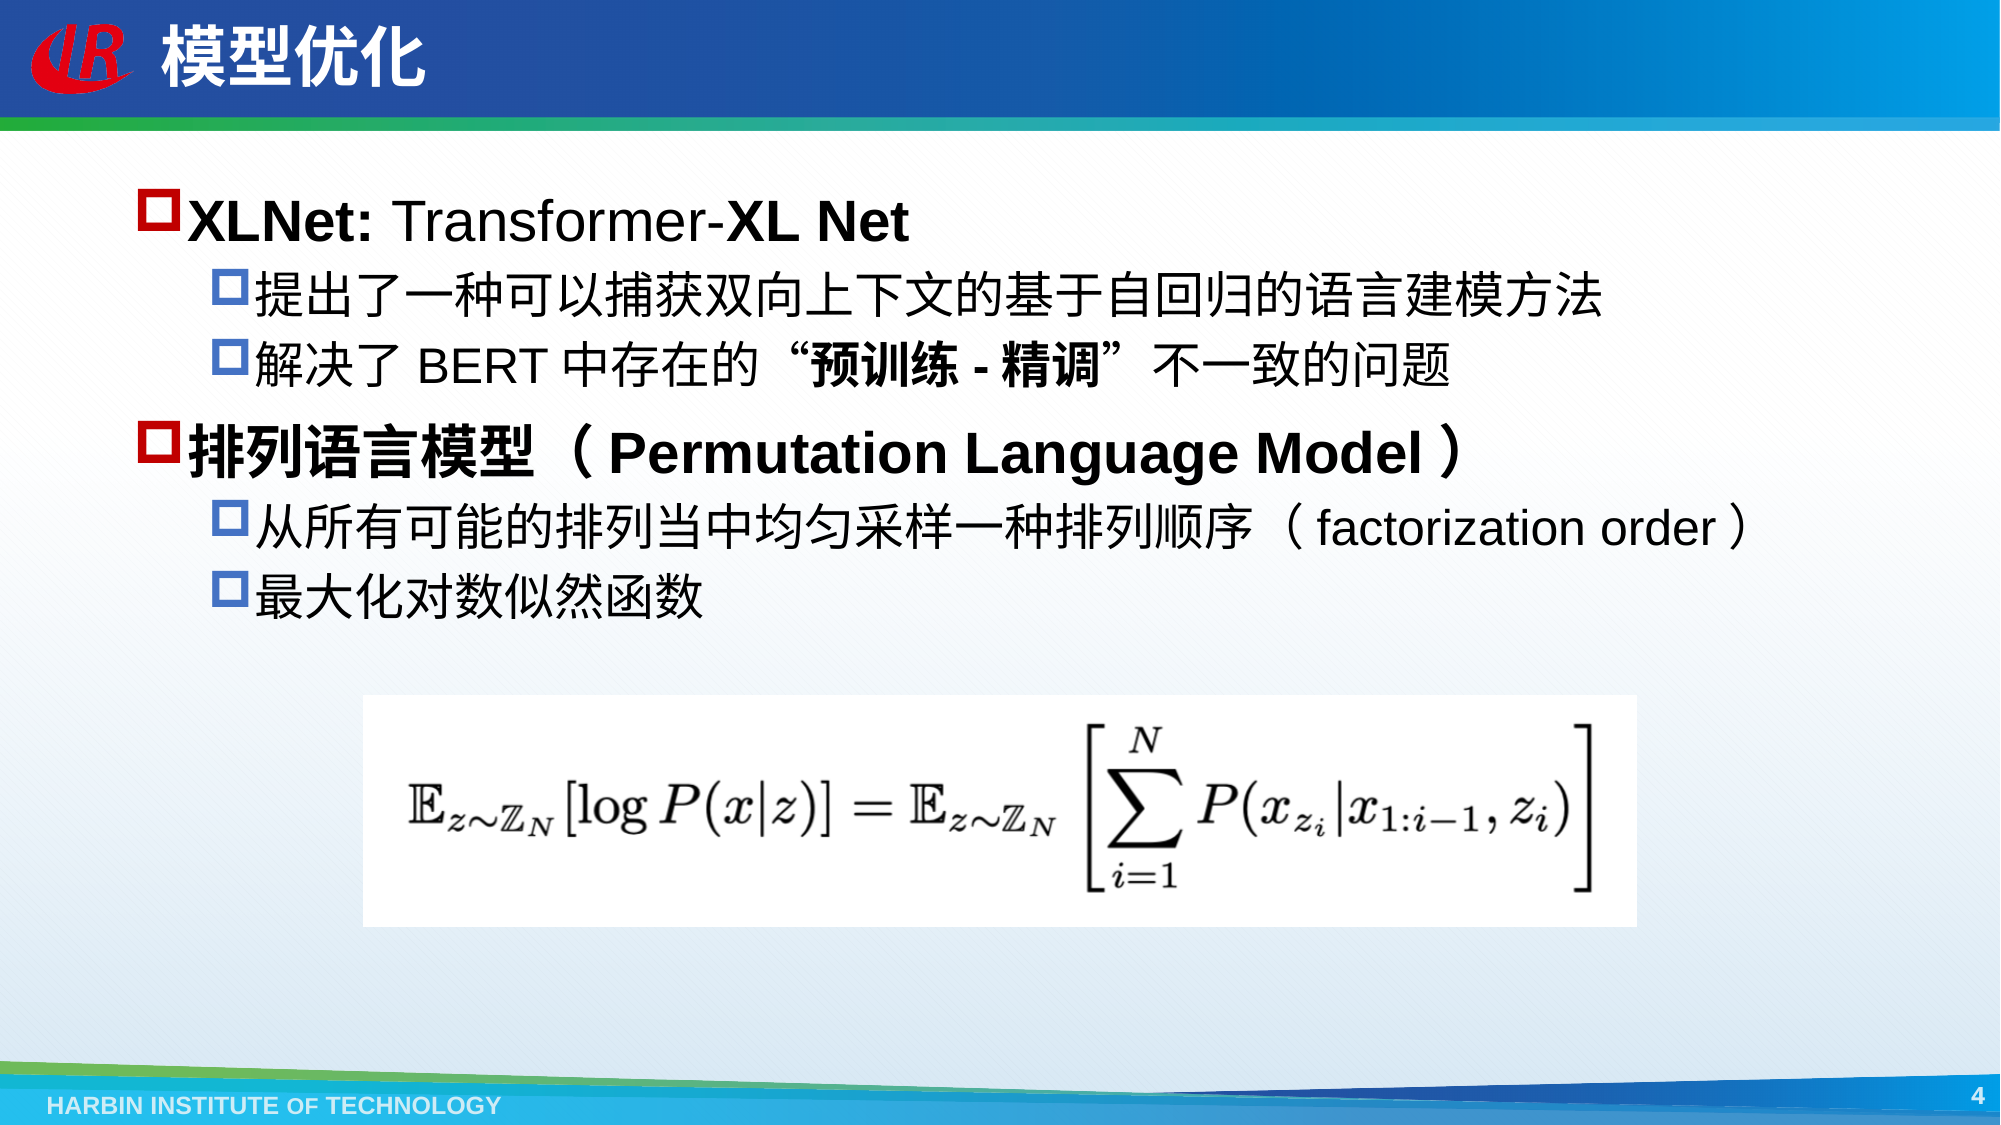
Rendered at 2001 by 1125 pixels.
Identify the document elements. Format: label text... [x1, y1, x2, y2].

picture [0, 0, 2000, 131]
footer HARBIN INSTITUTE OF TECHNOLOGY [31, 1081, 843, 1125]
title 模型优化 [145, 16, 1035, 96]
picture [0, 1061, 2000, 1125]
picture [363, 695, 1637, 927]
slide_number 4 [1623, 1072, 2000, 1110]
list XLNet: Transformer-XL Net 提出了一种可以捕获双向上下文的基于自回归的语言建模方法 解决了BERT中存在的“预训练-精调”不一致的问题 排列语言模型（Permutation Language Model） 从所有可能的排列当中均匀采样一种排列顺序（factorization order） 最大化对数似然函数 [118, 175, 1890, 1047]
